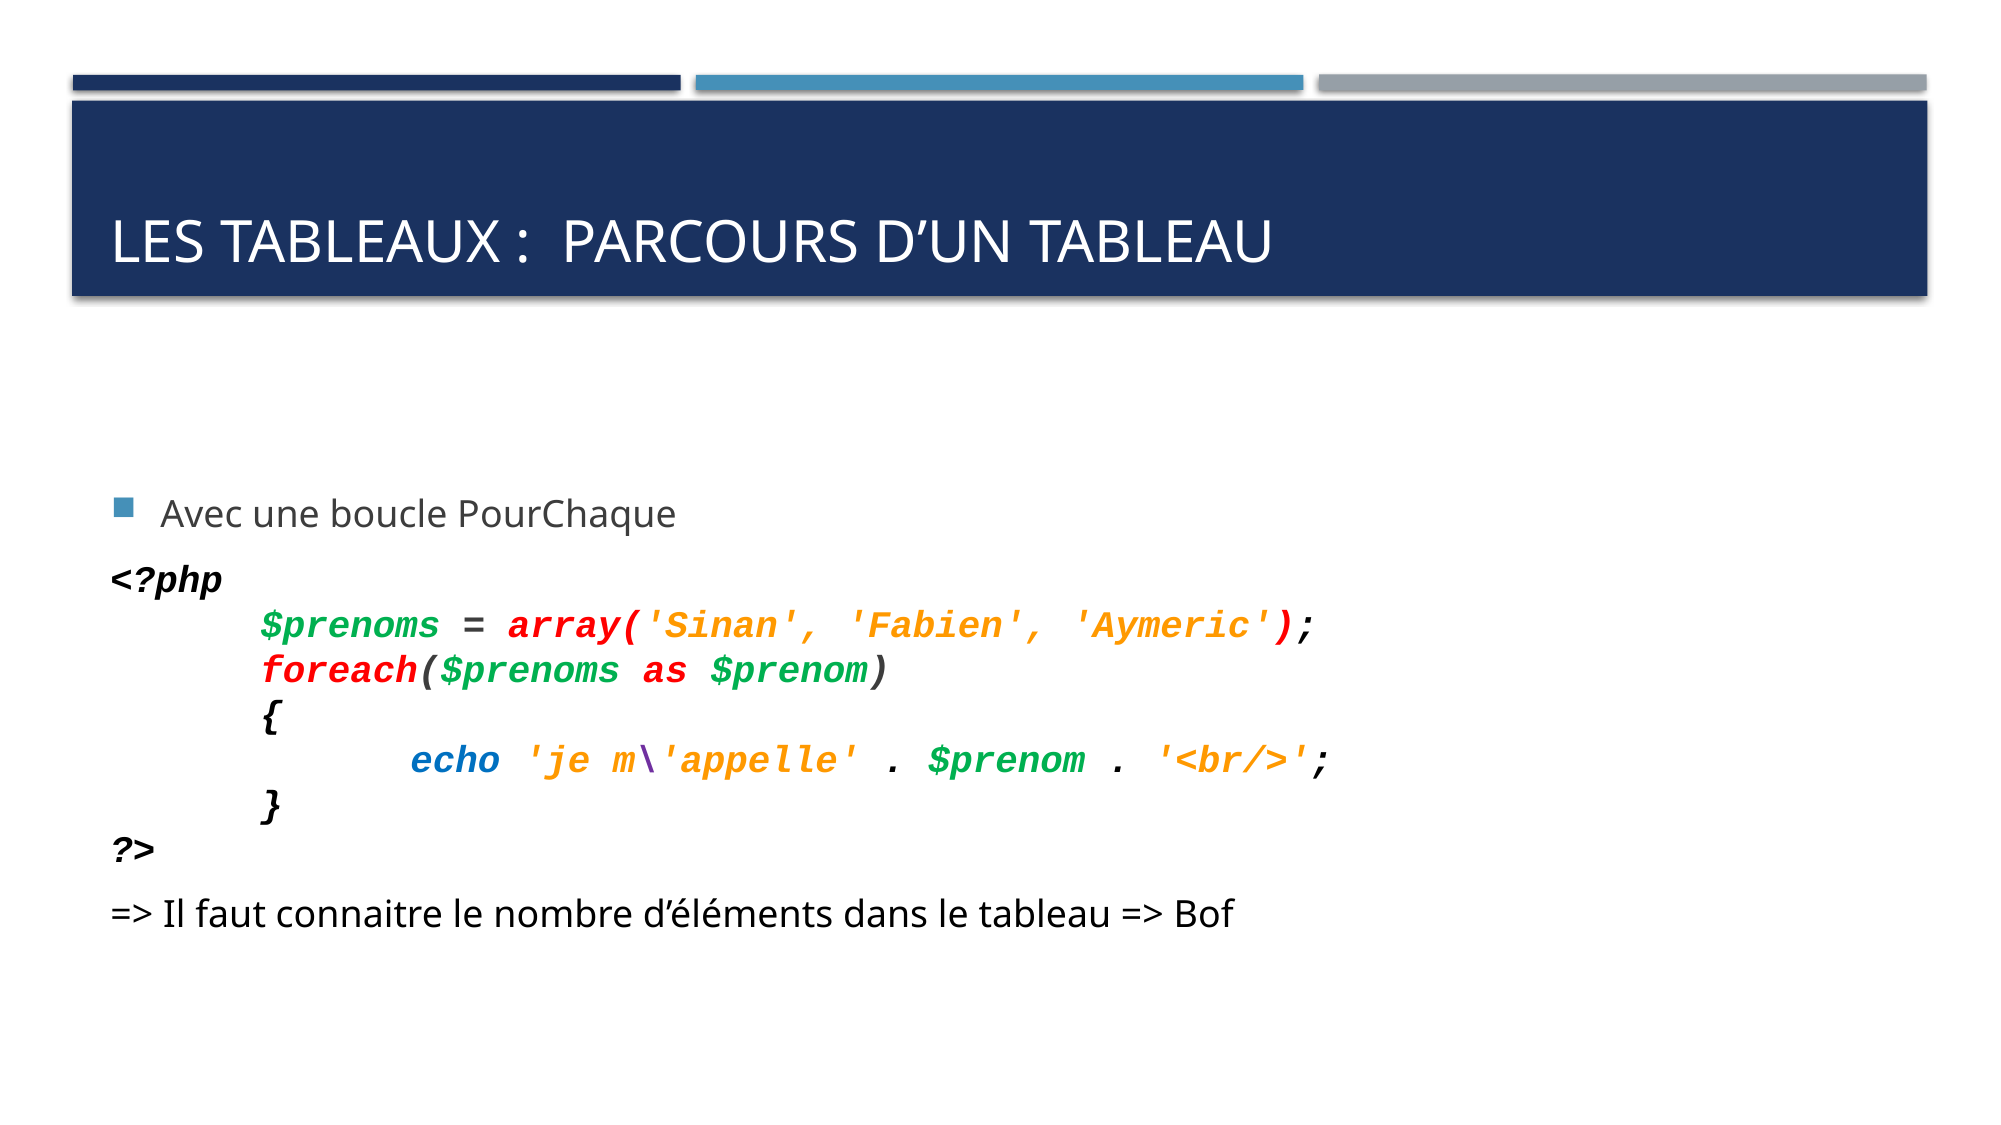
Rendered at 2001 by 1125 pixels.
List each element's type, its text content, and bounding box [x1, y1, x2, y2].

list Avec une boucle PourChaque <?php $prenoms = array('Sinan', 'Fabien', 'Aymeric'); foreach($prenoms as $prenom) { echo 'je m\'appelle' . $prenom . '<br/>'; } ?> => Il faut connaitre le nombre d’éléments dans le tableau => Bof [95, 293, 1905, 1125]
title LES Tableaux : parcours d’un tableau [799, 115, 1905, 282]
text_box [95, 0, 799, 293]
